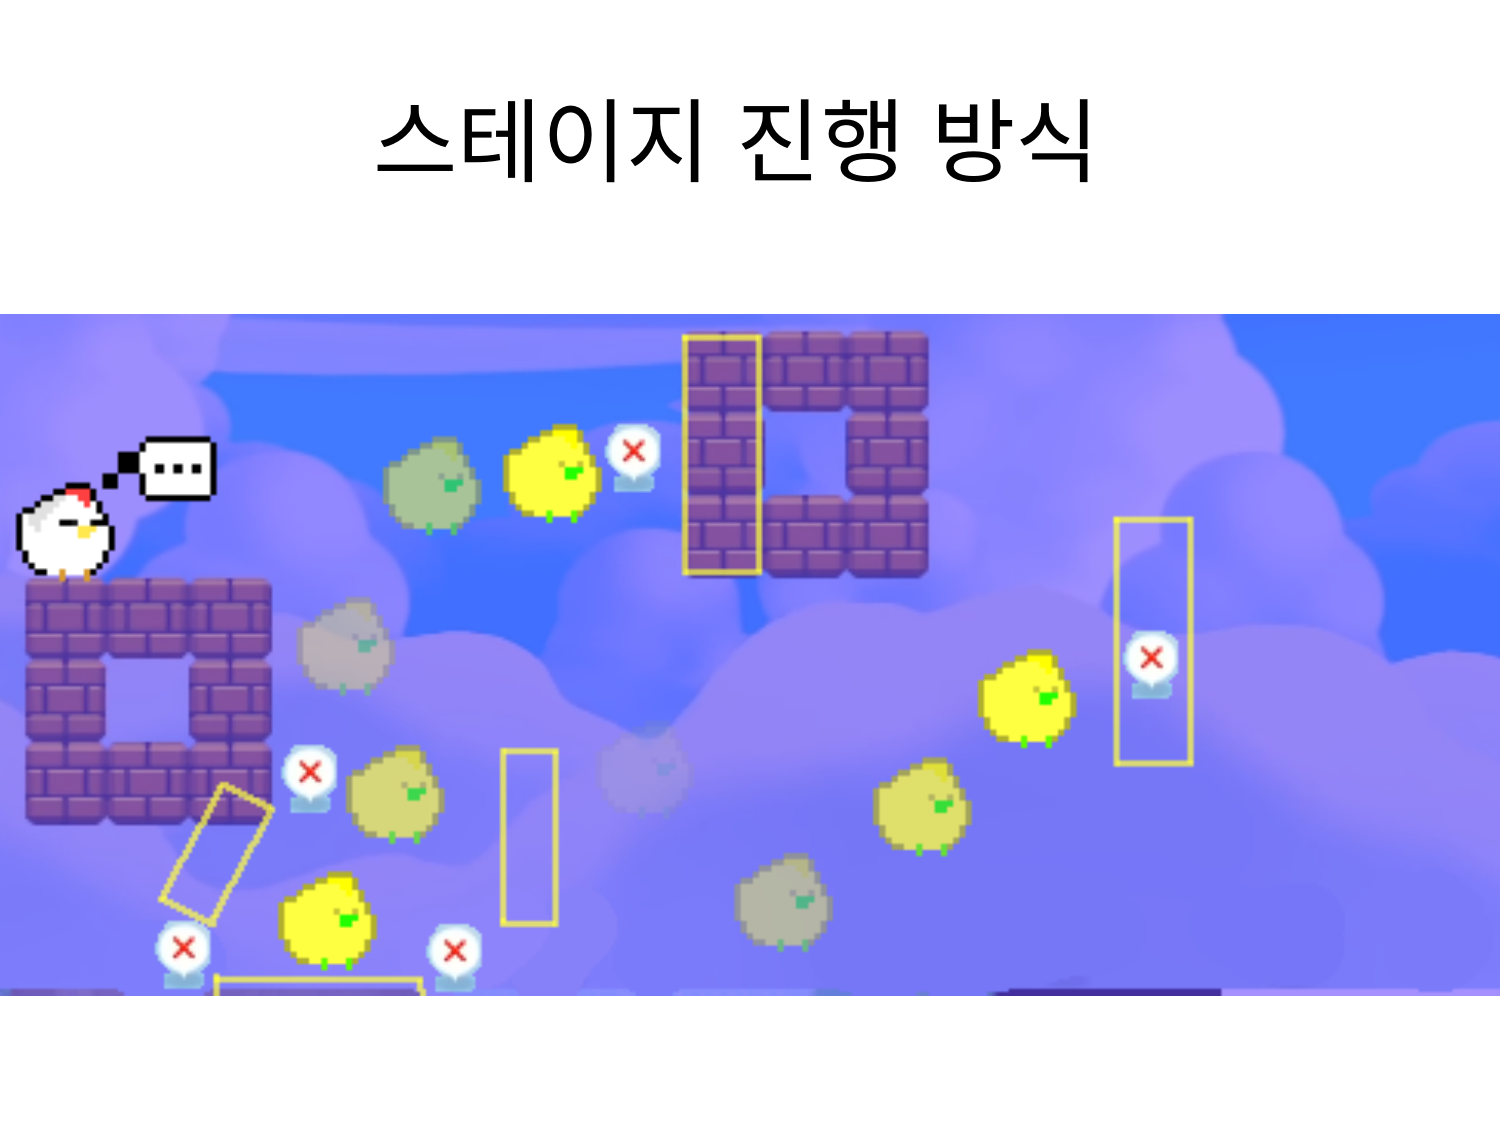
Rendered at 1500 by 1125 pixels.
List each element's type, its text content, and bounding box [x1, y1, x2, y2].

title 스테이지 진행 방식 [75, 45, 1425, 233]
picture [0, 314, 1500, 996]
